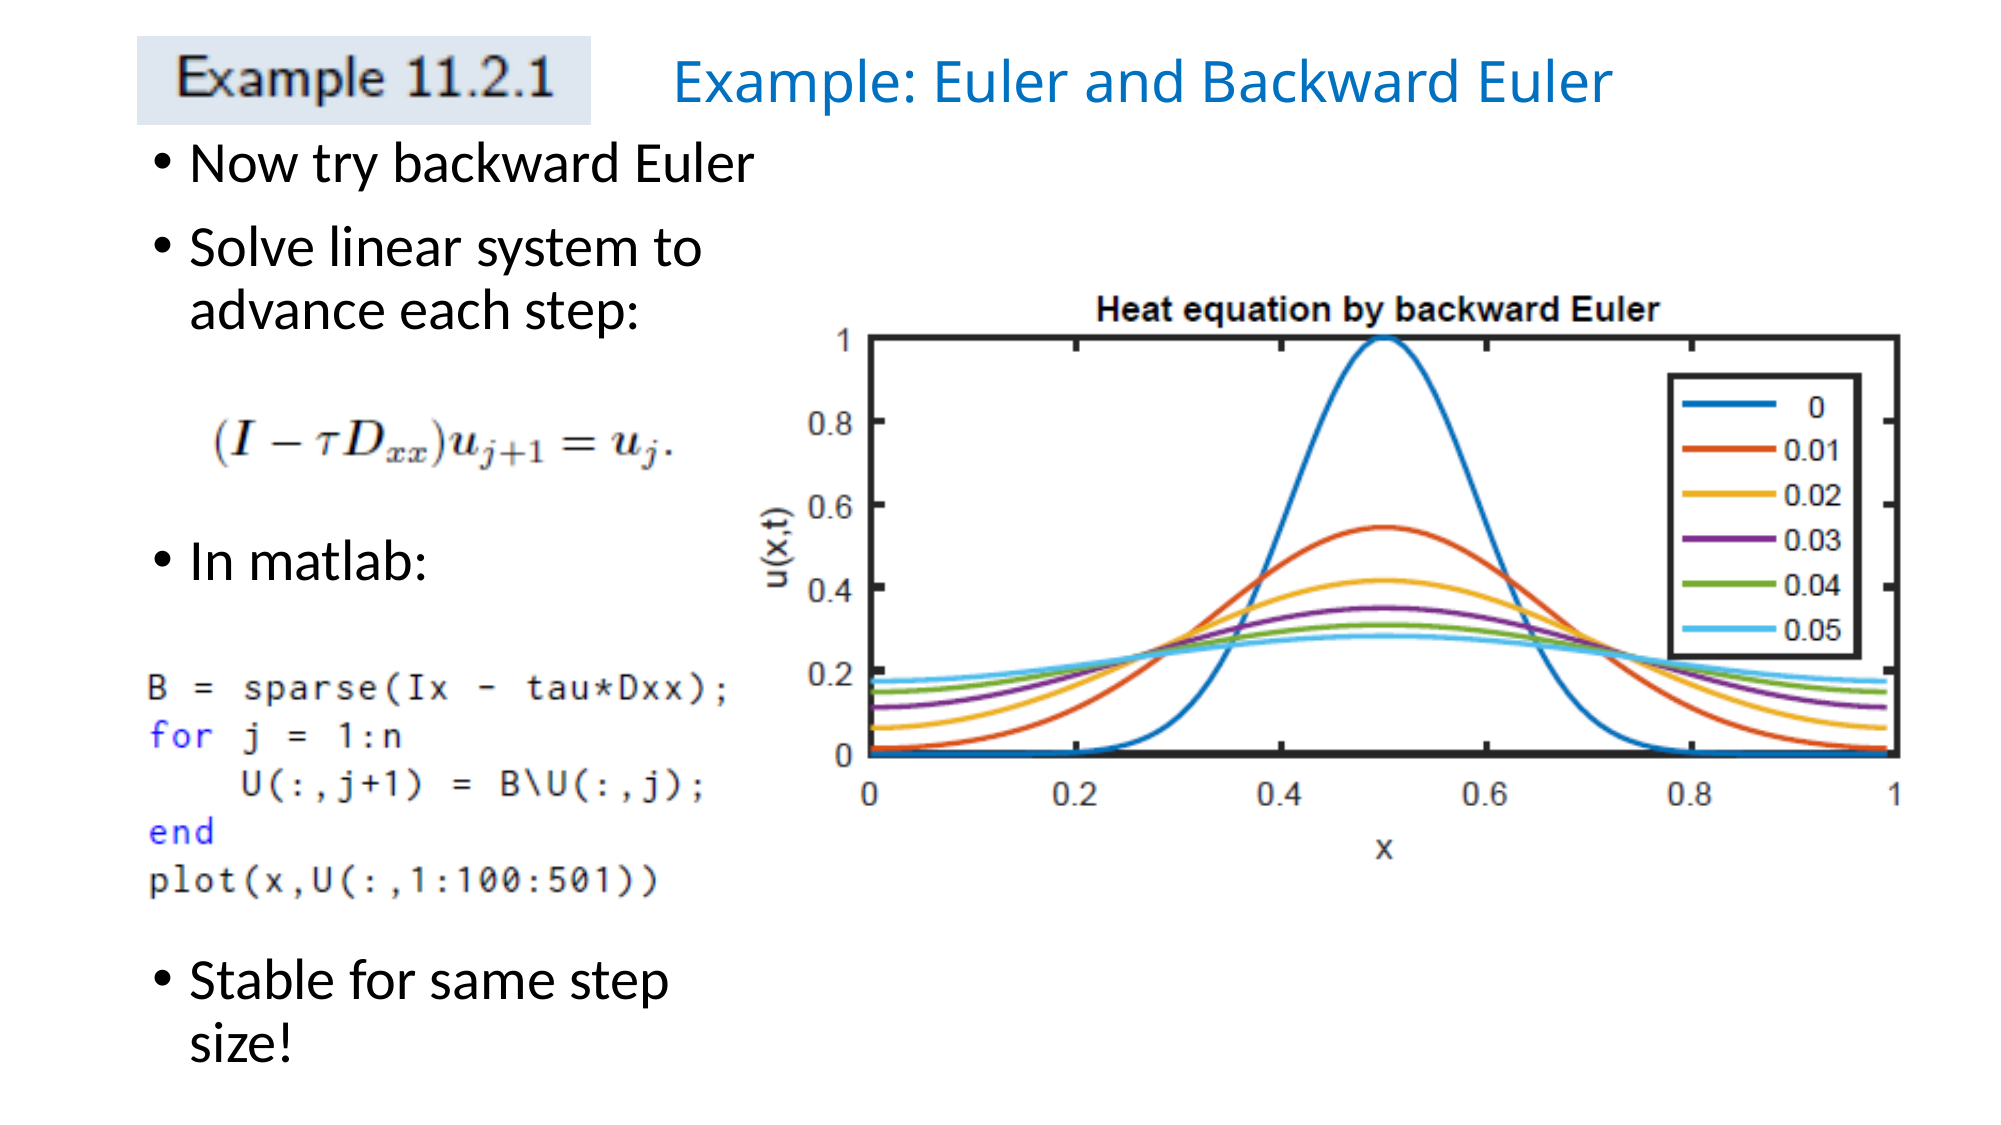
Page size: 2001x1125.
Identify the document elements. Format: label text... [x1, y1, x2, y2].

picture [754, 292, 1918, 866]
picture [200, 401, 689, 488]
picture [137, 652, 752, 911]
picture [137, 36, 591, 125]
title Example: Euler and Backward Euler [657, 44, 1636, 124]
list Now try backward Euler Solve linear system to advance each step: In matlab: Stable for same step size! [137, 124, 778, 1095]
